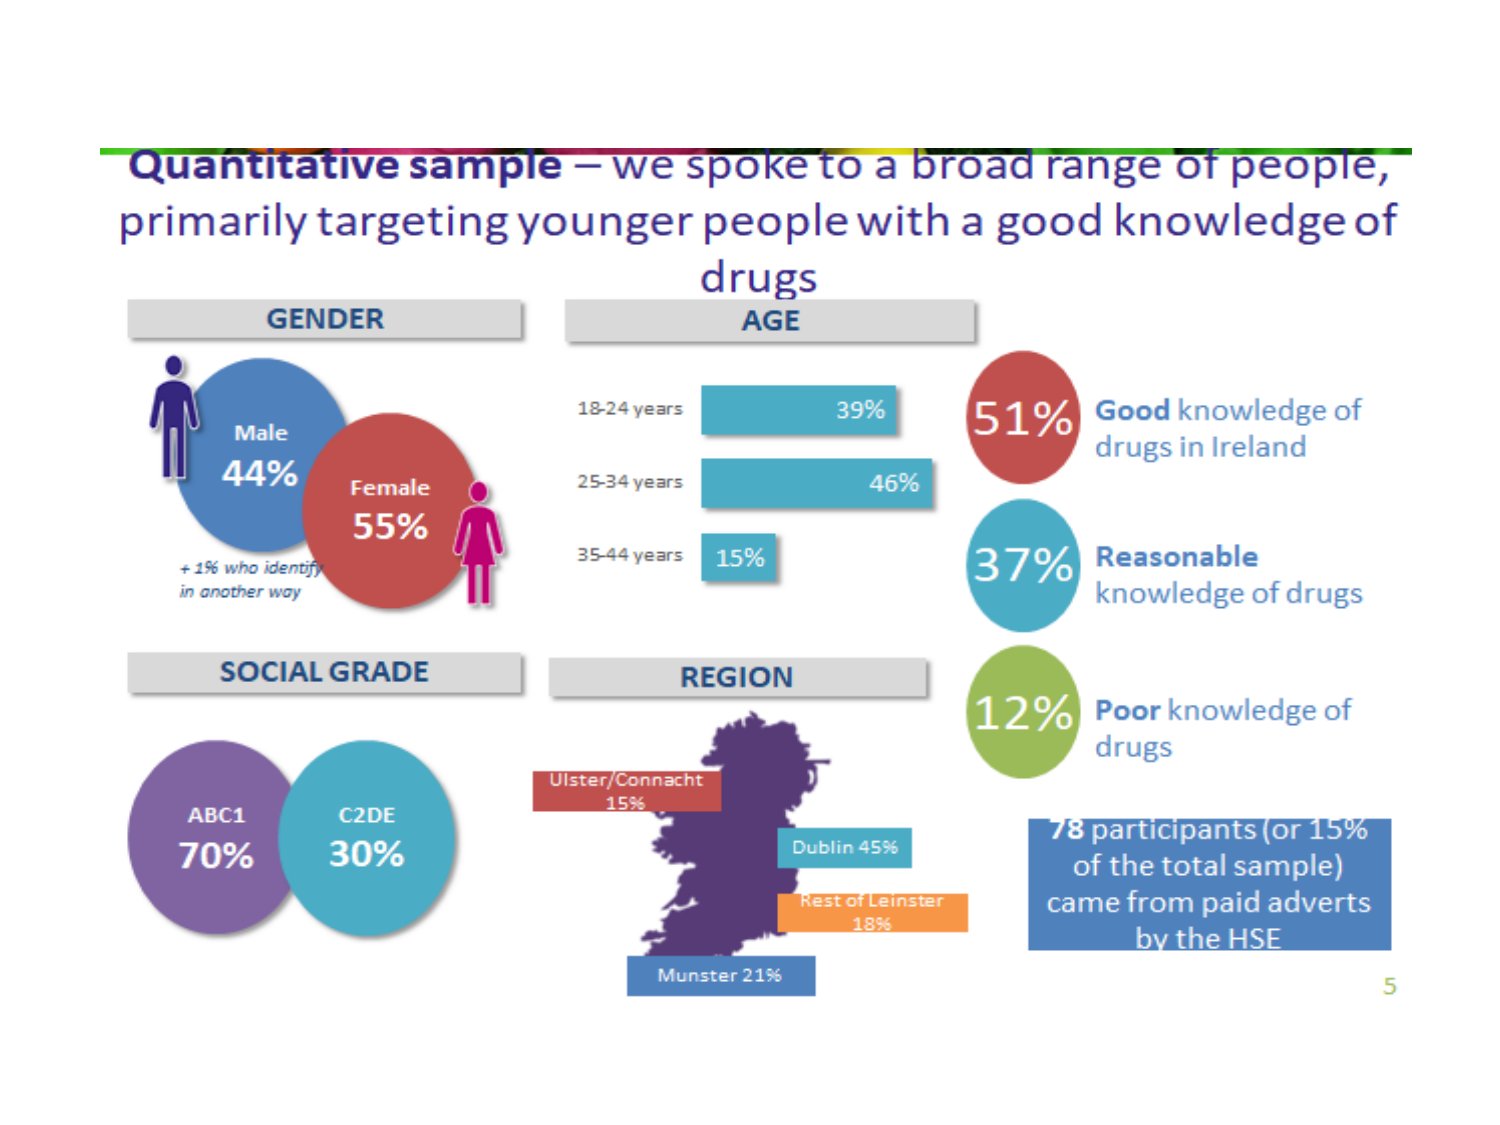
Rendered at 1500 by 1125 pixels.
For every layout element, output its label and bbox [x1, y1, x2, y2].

picture [100, 148, 1412, 1024]
